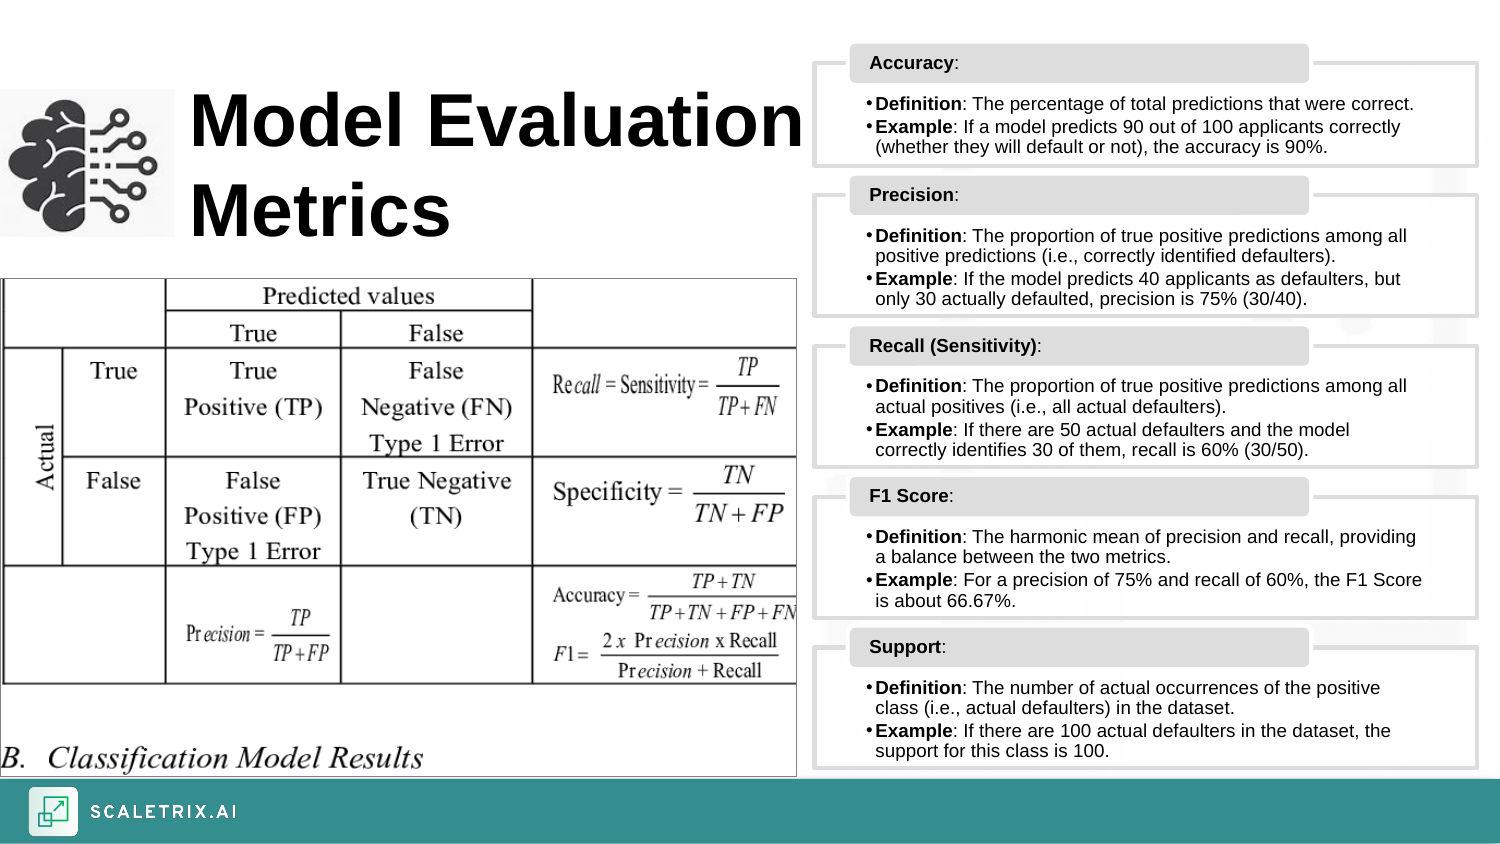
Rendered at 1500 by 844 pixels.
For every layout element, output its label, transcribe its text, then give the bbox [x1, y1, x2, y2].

picture [0, 88, 175, 237]
picture [0, 278, 797, 778]
picture [0, 783, 266, 844]
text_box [814, 32, 1478, 778]
text_box Model Evaluation Metrics [174, 63, 809, 259]
